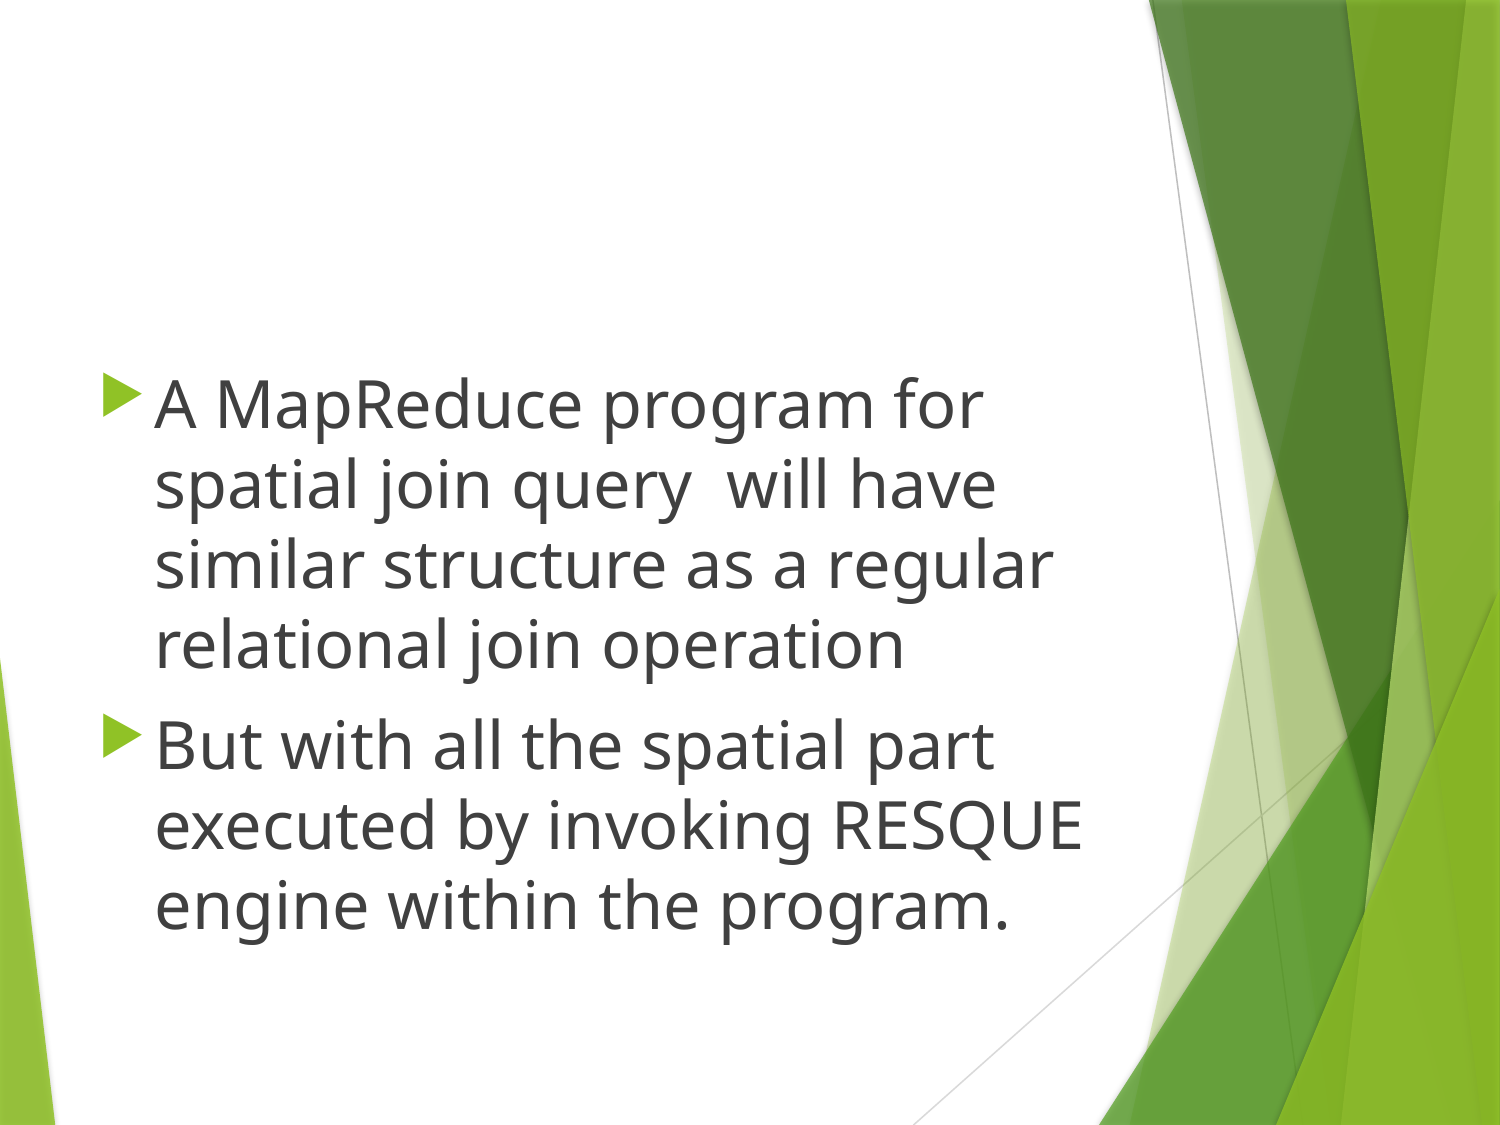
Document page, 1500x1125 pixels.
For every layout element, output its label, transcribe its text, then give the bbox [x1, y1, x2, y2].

list A MapReduce program for spatial join query will have similar structure as a regular relational join operation But with all the spatial part executed by invoking RESQUE engine within the program. [83, 354, 1141, 992]
